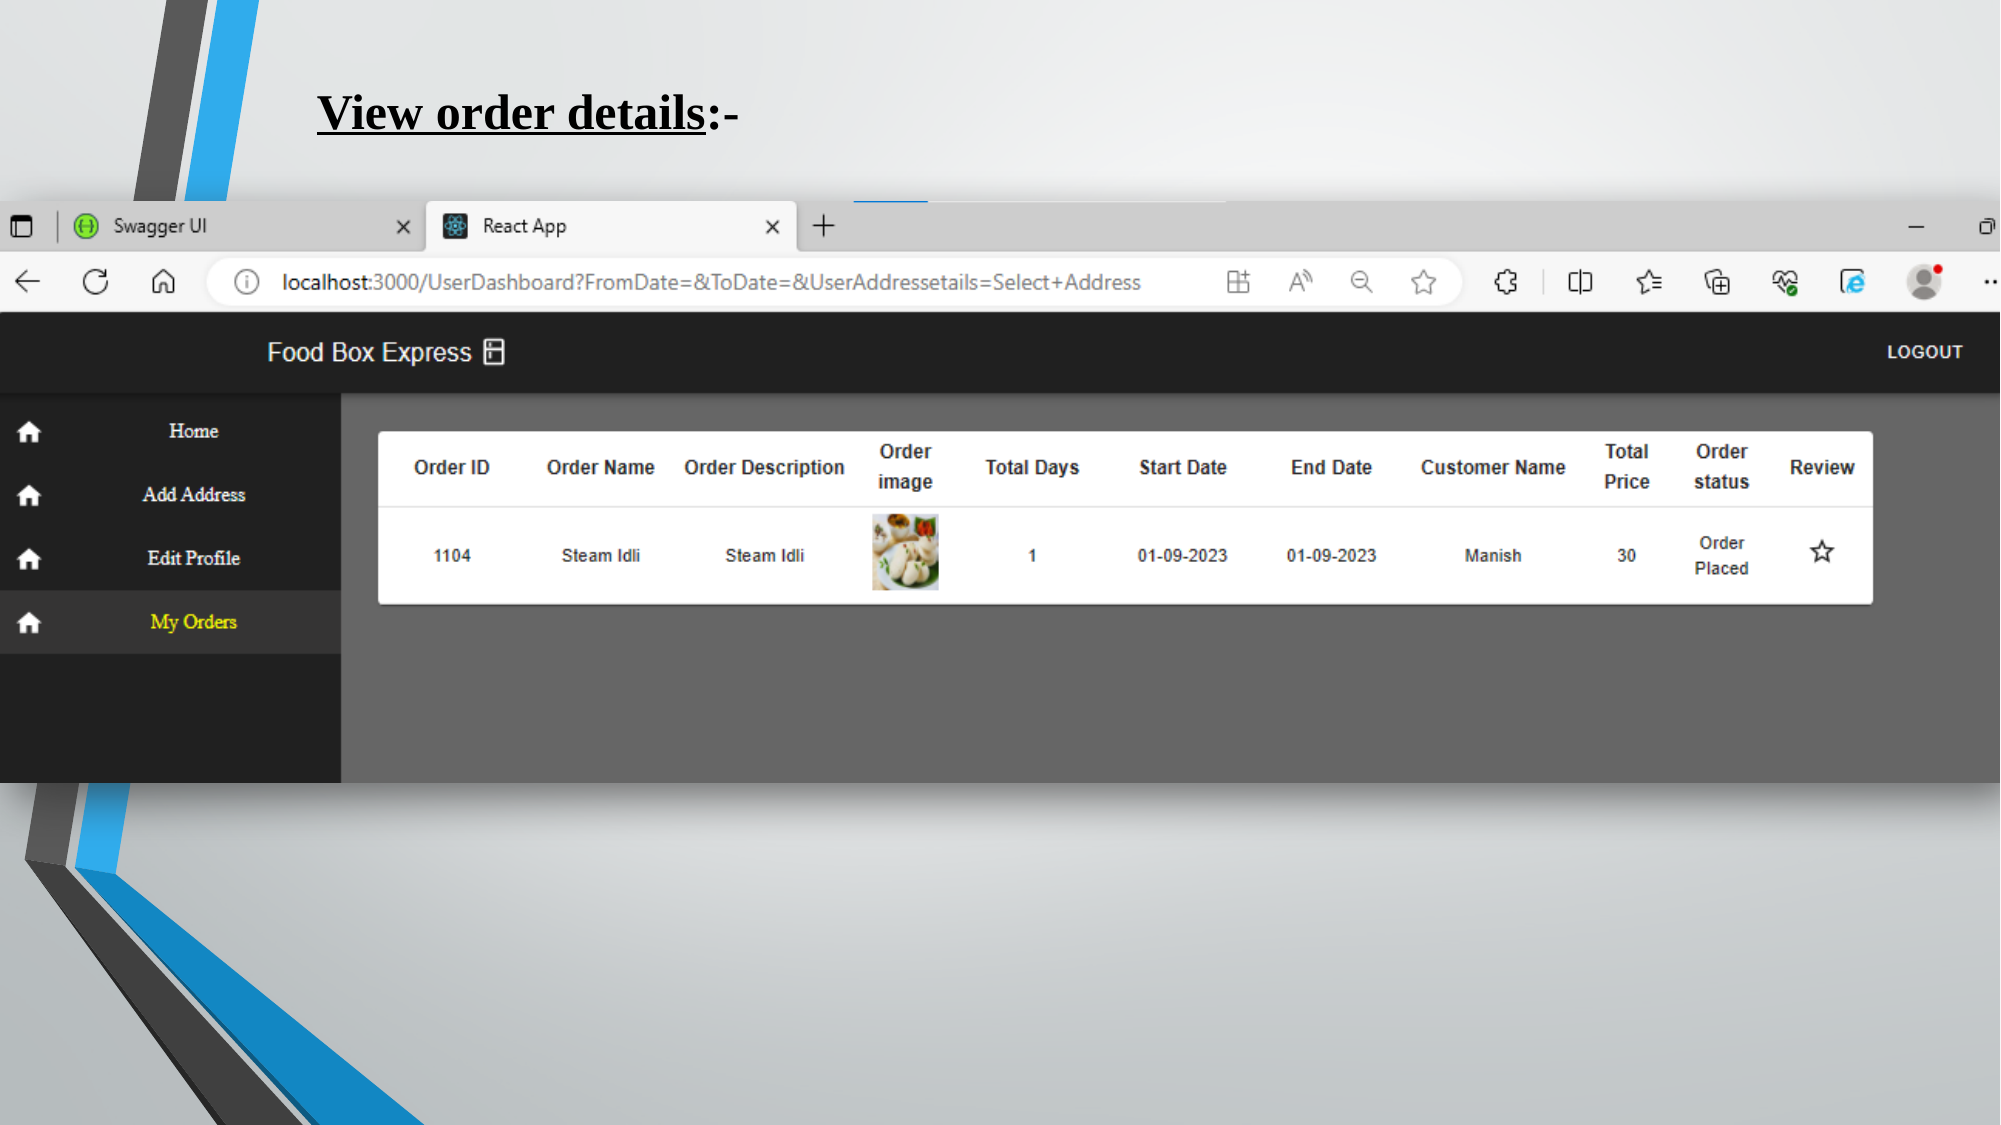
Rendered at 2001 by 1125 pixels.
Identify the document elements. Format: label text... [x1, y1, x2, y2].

picture [0, 201, 2000, 783]
text_box View order details:- [302, 71, 1211, 147]
